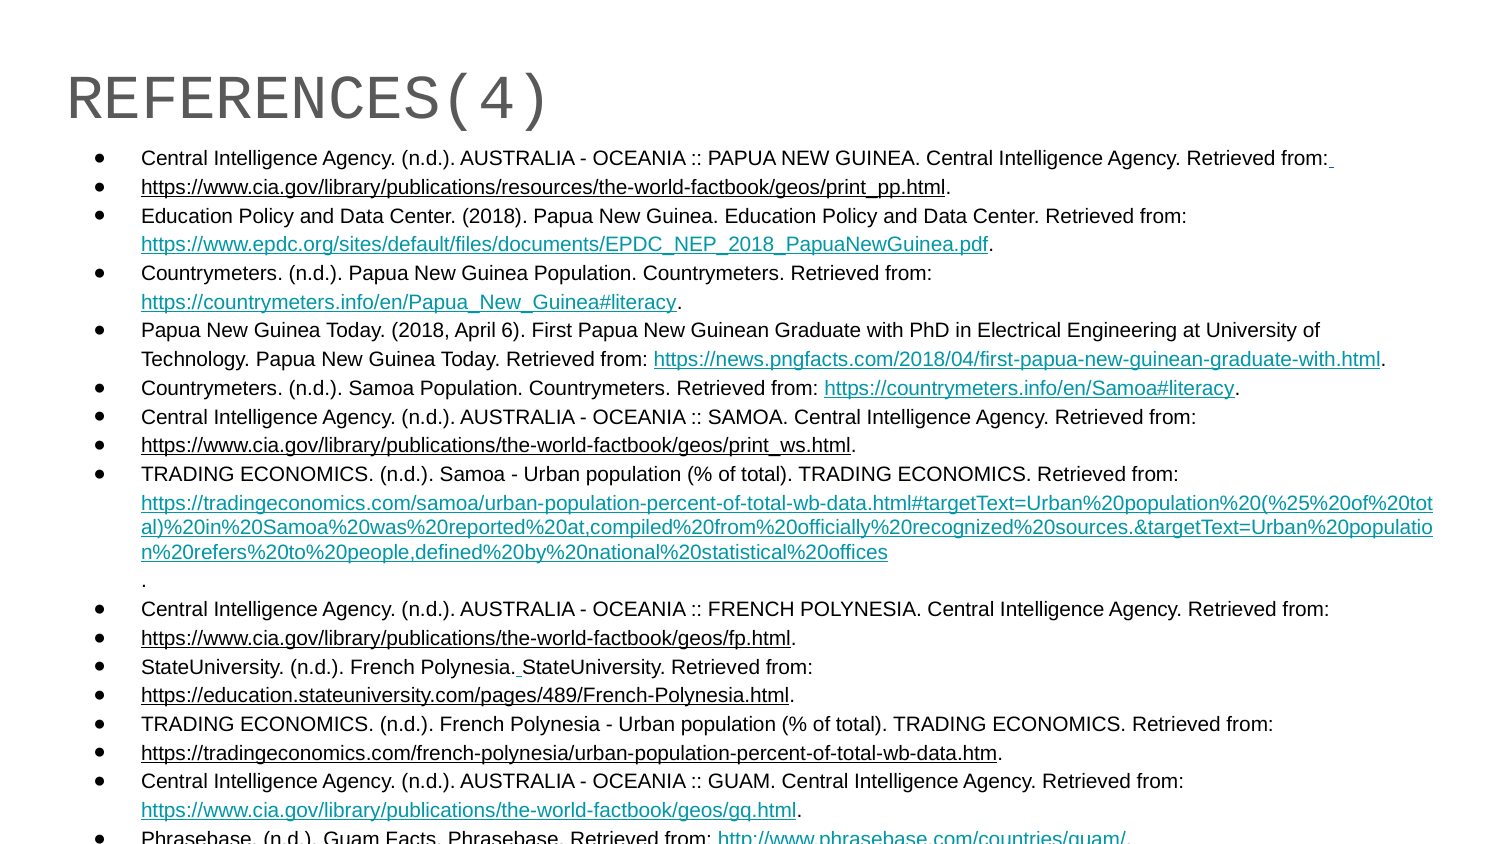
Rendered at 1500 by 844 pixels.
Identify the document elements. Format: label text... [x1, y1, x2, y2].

subtitle REFERENCES(4) [51, 40, 1449, 126]
subtitle Central Intelligence Agency. (n.d.). AUSTRALIA - OCEANIA :: PAPUA NEW GUINEA. Central Intelligence Agency. Retrieved from: https://www.cia.gov/library/publications/resources/the-world-factbook/geos/print_pp.html. Education Policy and Data Center. (2018). Papua New Guinea. Education Policy and Data Center. Retrieved from: https://www.epdc.org/sites/default/files/documents/EPDC_NEP_2018_PapuaNewGuinea.pdf. Countrymeters. (n.d.). Papua New Guinea Population. Countrymeters. Retrieved from: https://countrymeters.info/en/Papua_New_Guinea#literacy. Papua New Guinea Today. (2018, April 6). First Papua New Guinean Graduate with PhD in Electrical Engineering at University of Technology. Papua New Guinea Today. Retrieved from: https://news.pngfacts.com/2018/04/first-papua-new-guinean-graduate-with.html. Countrymeters. (n.d.). Samoa Population. Countrymeters. Retrieved from: https://countrymeters.info/en/Samoa#literacy. Central Intelligence Agency. (n.d.). AUSTRALIA - OCEANIA :: SAMOA. Central Intelligence Agency. Retrieved from: https://www.cia.gov/library/publications/the-world-factbook/geos/print_ws.html. TRADING ECONOMICS. (n.d.). Samoa - Urban population (% of total). TRADING ECONOMICS. Retrieved from: https://tradingeconomics.com/samoa/urban-population-percent-of-total-wb-data.html#targetText=Urban%20population%20(%25%20of%20total)%20in%20Samoa%20was%20reported%20at,compiled%20from%20officially%20recognized%20sources.&targetText=Urban%20population%20refers%20to%20people,defined%20by%20national%20statistical%20offices. Central Intelligence Agency. (n.d.). AUSTRALIA - OCEANIA :: FRENCH POLYNESIA. Central Intelligence Agency. Retrieved from: https://www.cia.gov/library/publications/the-world-factbook/geos/fp.html. StateUniversity. (n.d.). French Polynesia. StateUniversity. Retrieved from: https://education.stateuniversity.com/pages/489/French-Polynesia.html. TRADING ECONOMICS. (n.d.). French Polynesia - Urban population (% of total). TRADING ECONOMICS. Retrieved from: https://tradingeconomics.com/french-polynesia/urban-population-percent-of-total-wb-data.htm. Central Intelligence Agency. (n.d.). AUSTRALIA - OCEANIA :: GUAM. Central Intelligence Agency. Retrieved from: https://www.cia.gov/library/publications/the-world-factbook/geos/gq.html. Phrasebase. (n.d.). Guam Facts. Phrasebase. Retrieved from: http://www.phrasebase.com/countries/guam/. [51, 126, 1449, 818]
